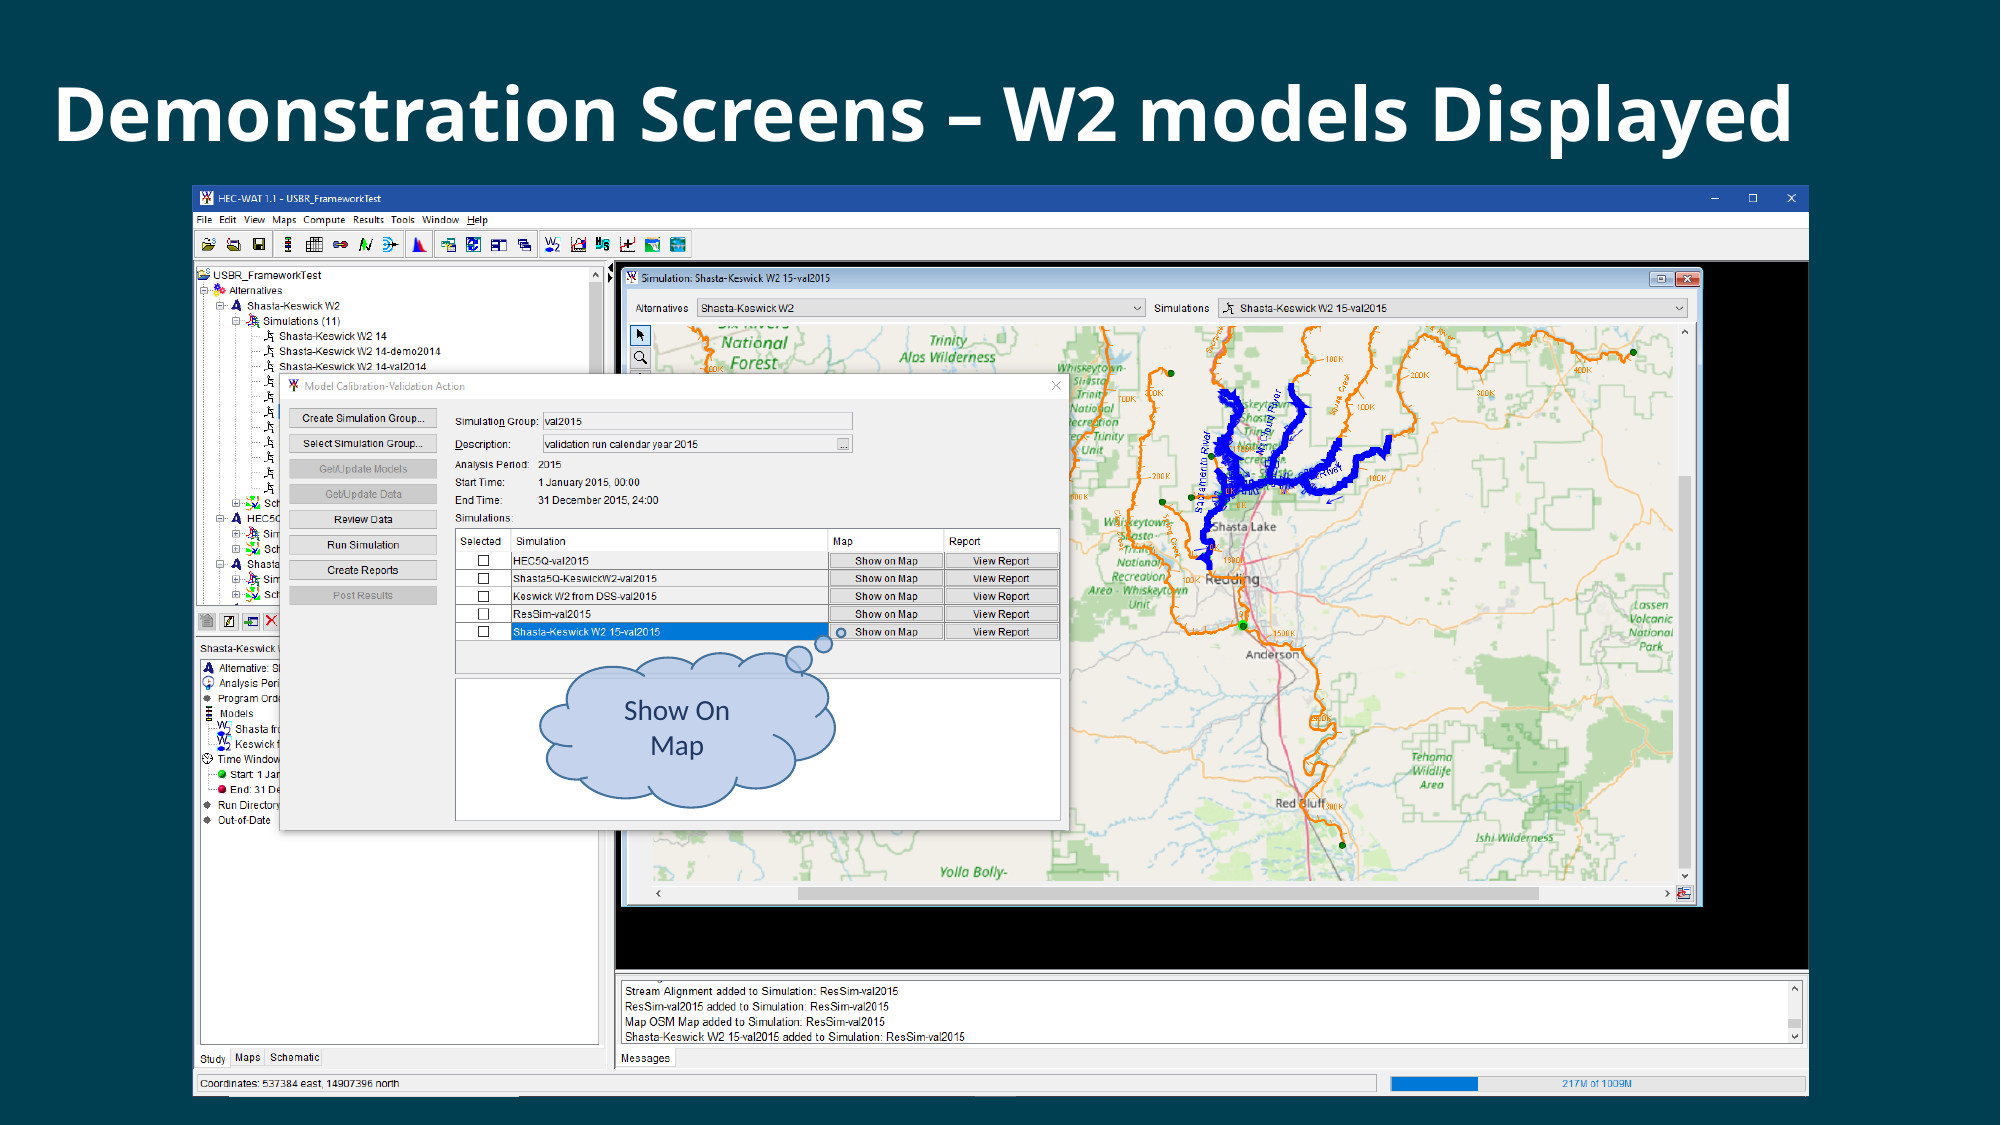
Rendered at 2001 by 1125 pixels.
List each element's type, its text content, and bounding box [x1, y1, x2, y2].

picture [193, 186, 1808, 1096]
title Demonstration Screens – W2 models Displayed [37, 59, 1958, 175]
